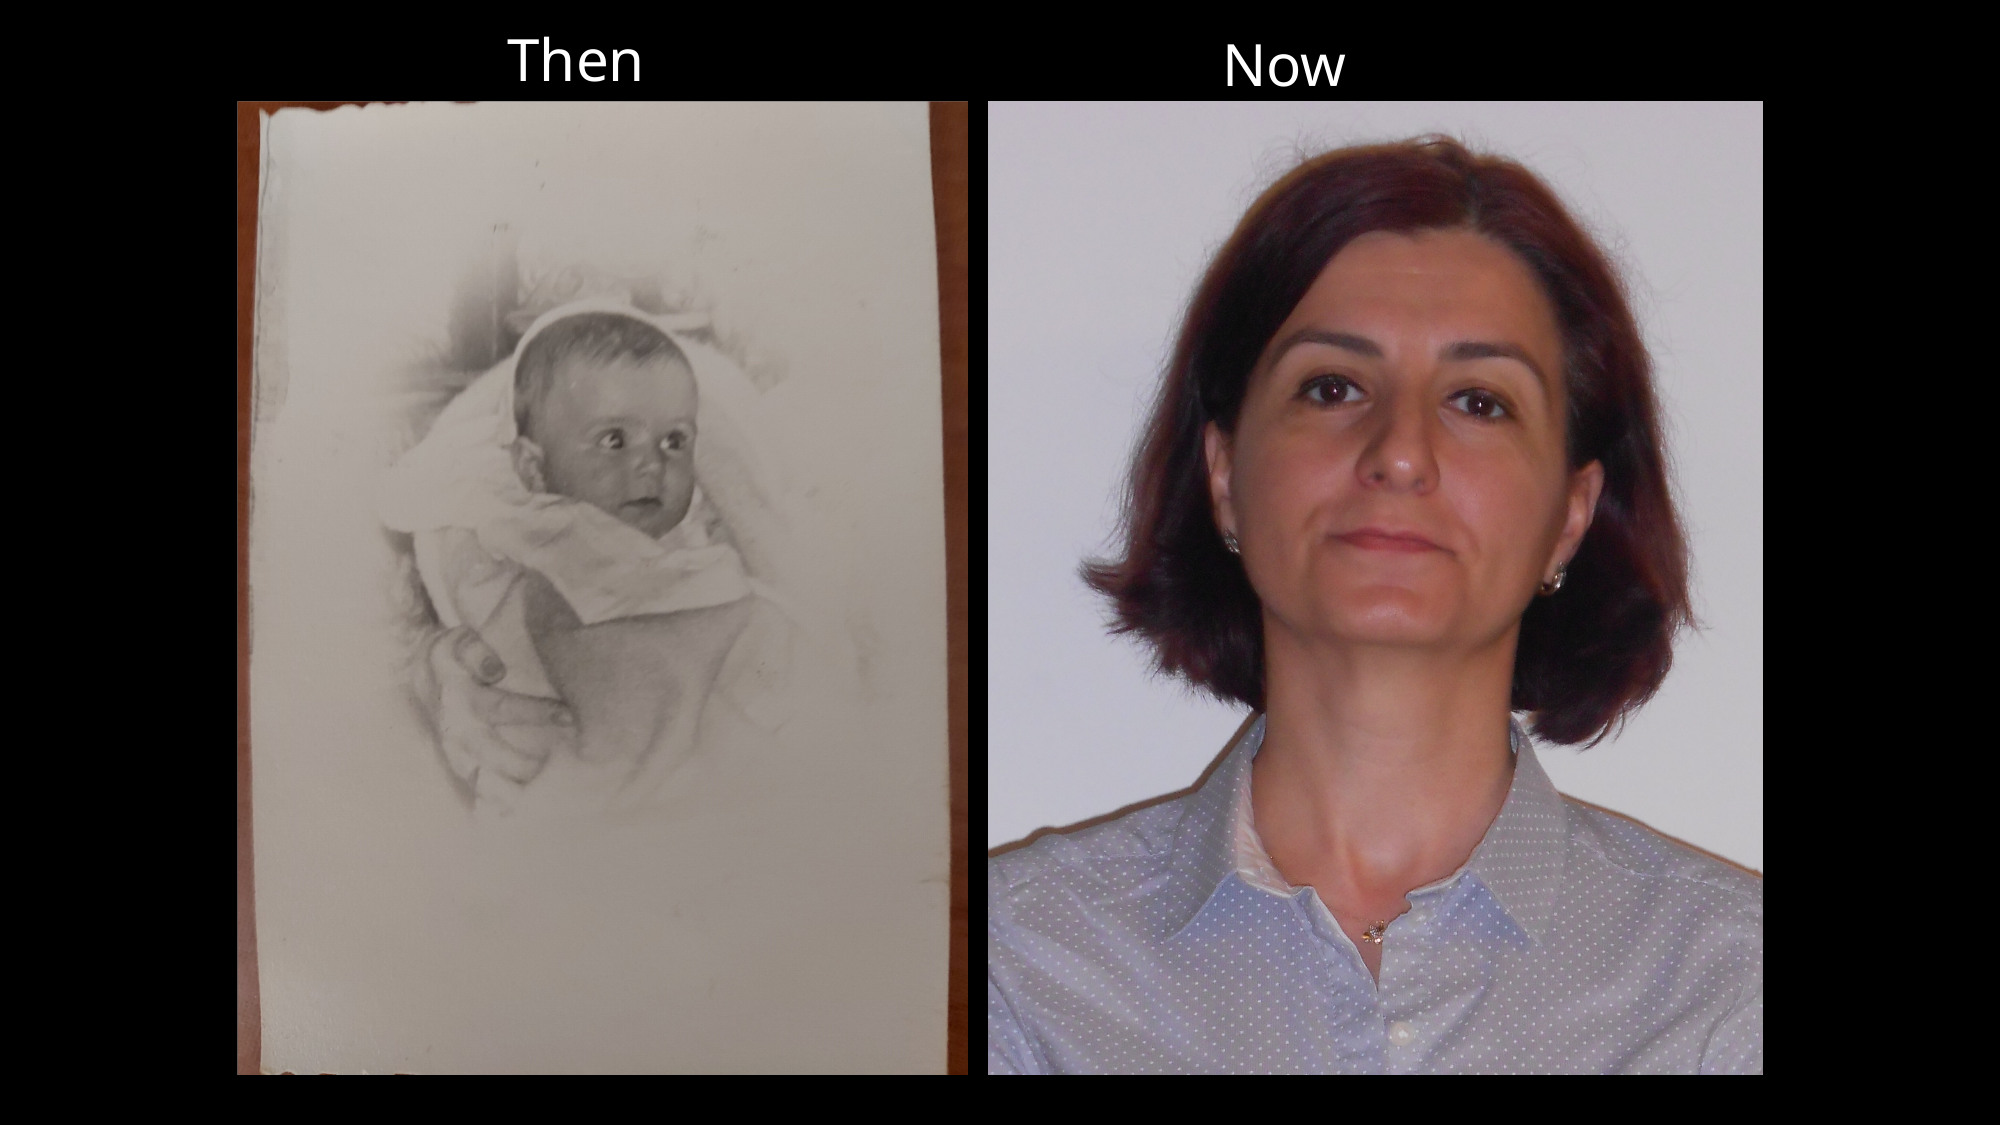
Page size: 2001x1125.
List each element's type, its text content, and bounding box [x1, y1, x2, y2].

picture [115, 101, 1763, 1075]
text_box Then [492, 16, 713, 101]
text_box Now [1207, 20, 1428, 101]
